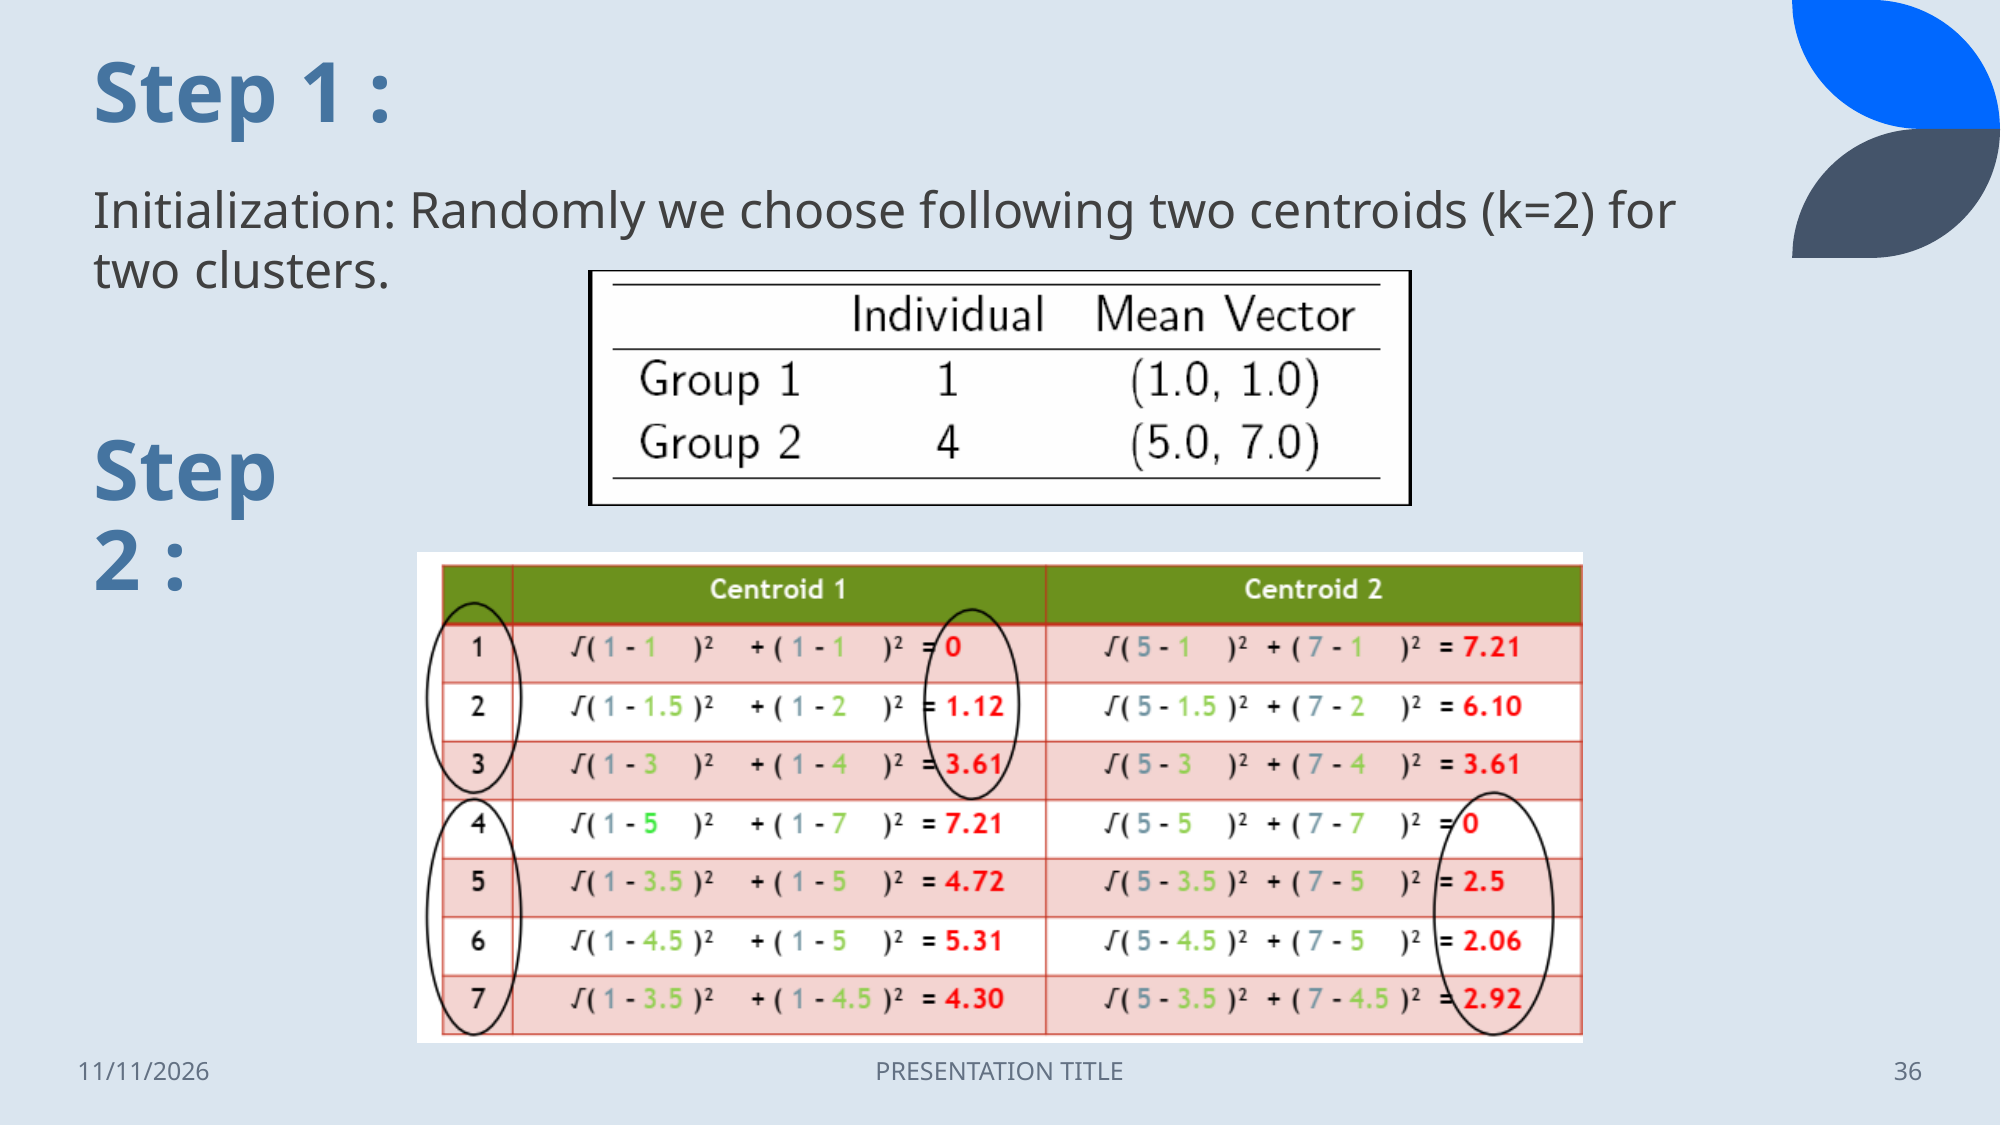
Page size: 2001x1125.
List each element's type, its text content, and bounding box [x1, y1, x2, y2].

text_box Initialization: Randomly we choose following two centroids (k=2) for two clusters. [78, 171, 1765, 307]
text_box Step 2 : [78, 488, 402, 616]
title Step 1 : [79, 33, 1684, 149]
footer PRESENTATION TITLE [662, 1043, 1338, 1103]
slide_number 36 [1665, 1042, 1938, 1103]
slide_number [62, 1042, 342, 1103]
picture [417, 552, 1583, 1043]
picture [588, 270, 1412, 506]
